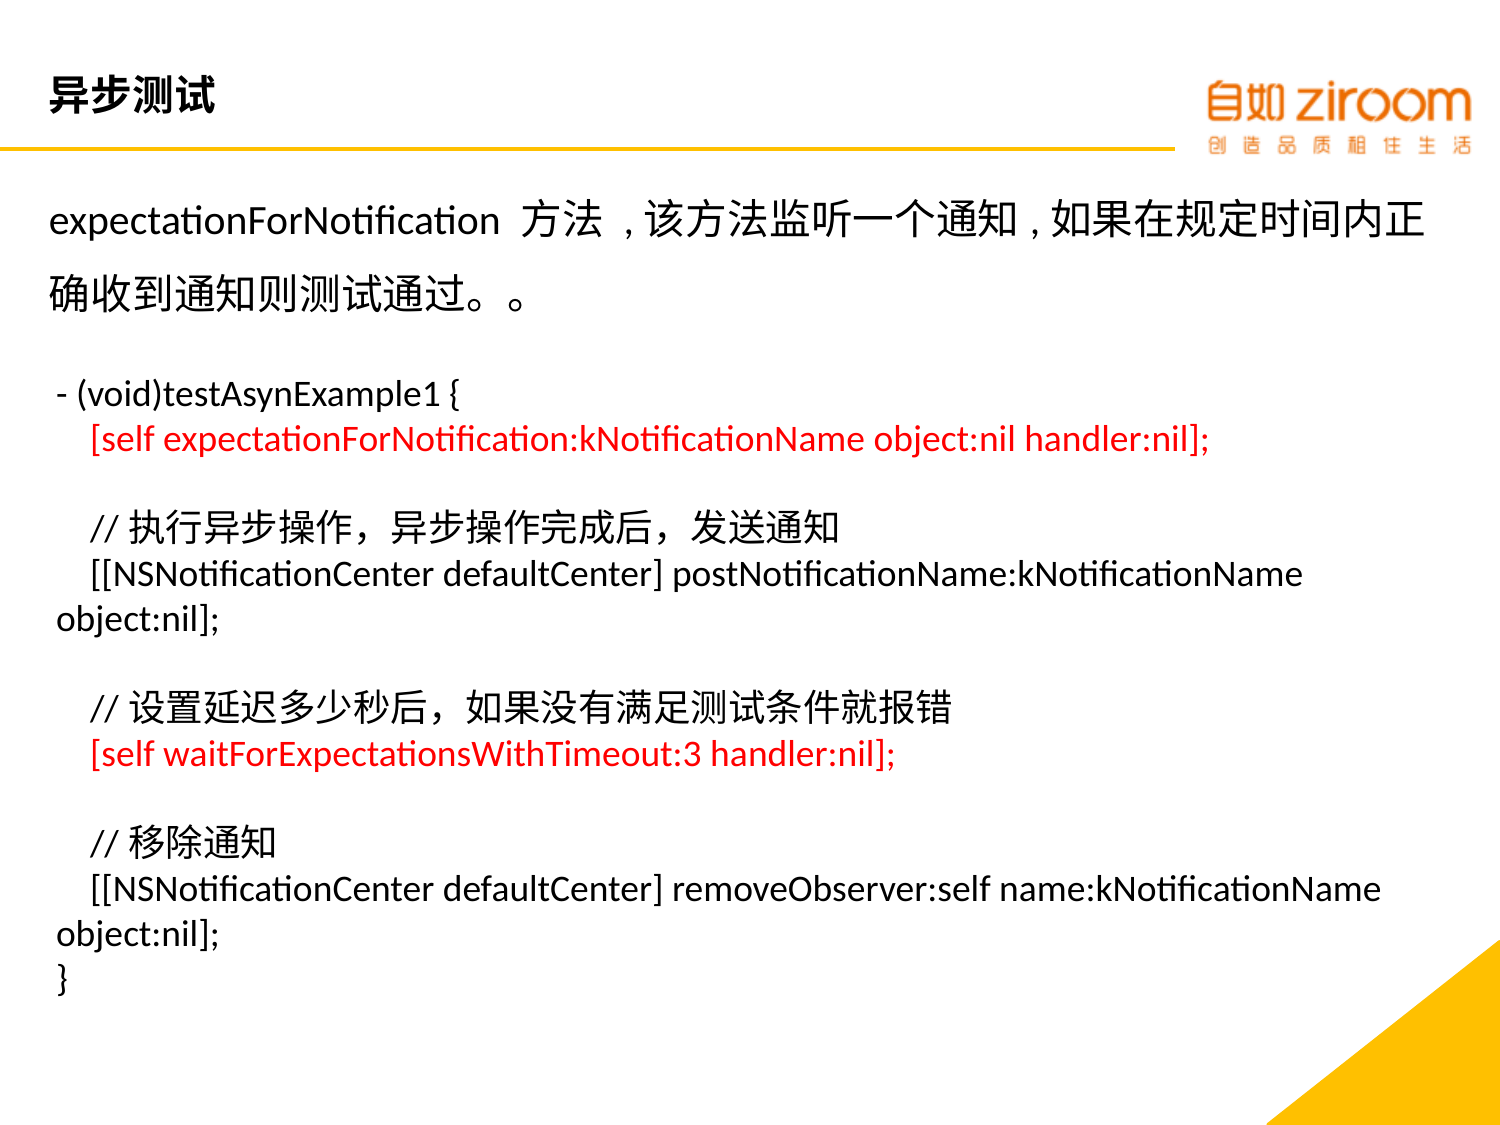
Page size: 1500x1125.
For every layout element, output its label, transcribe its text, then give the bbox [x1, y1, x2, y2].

text_box - (void)testAsynExample1 { [self expectationForNotification:kNotificationName object:nil handler:nil]; //执行异步操作，异步操作完成后，发送通知 [[NSNotificationCenter defaultCenter] postNotificationName:kNotificationName object:nil]; //设置延迟多少秒后，如果没有满足测试条件就报错 [self waitForExpectationsWithTimeout:3 handler:nil]; //移除通知 [[NSNotificationCenter defaultCenter] removeObserver:self name:kNotificationName object:nil]; } [41, 361, 1447, 1097]
picture [1392, 57, 1500, 173]
text_box expectationForNotification 方法 ,该方法监听一个通知,如果在规定时间内正确收到通知则测试通过。。 [41, 160, 1459, 326]
title 异步测试 [40, 0, 1392, 188]
